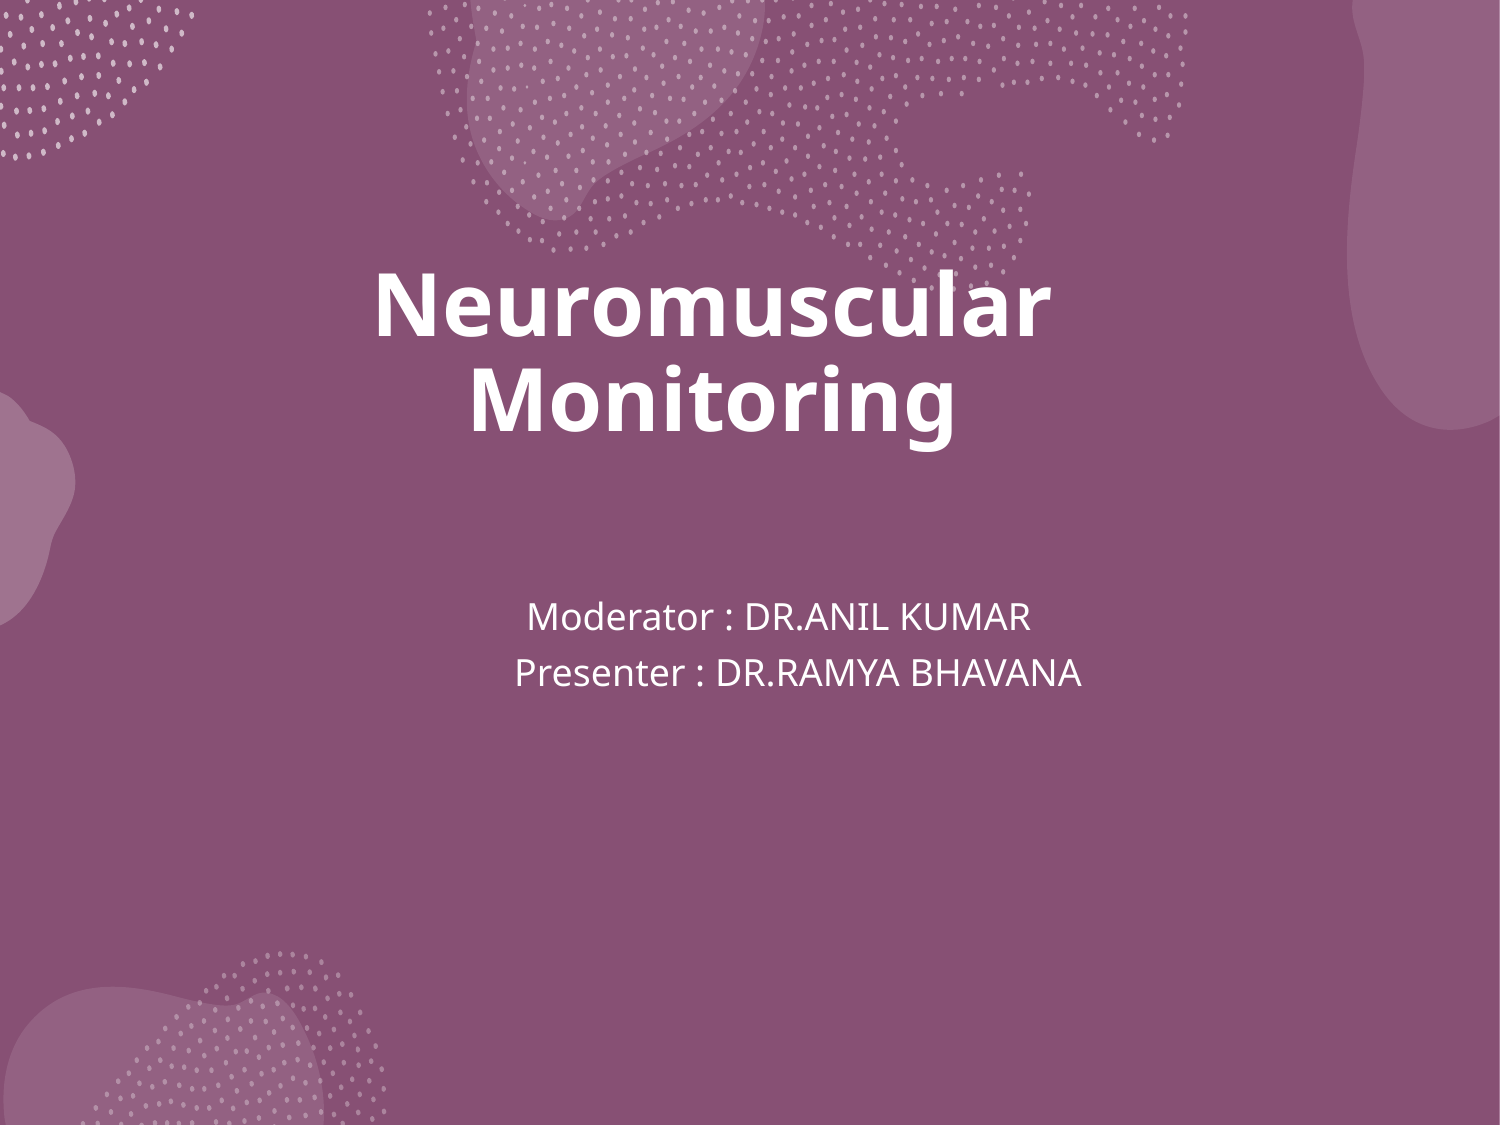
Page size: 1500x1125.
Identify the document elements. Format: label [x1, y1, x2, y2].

text_box [0, 0, 1500, 1125]
